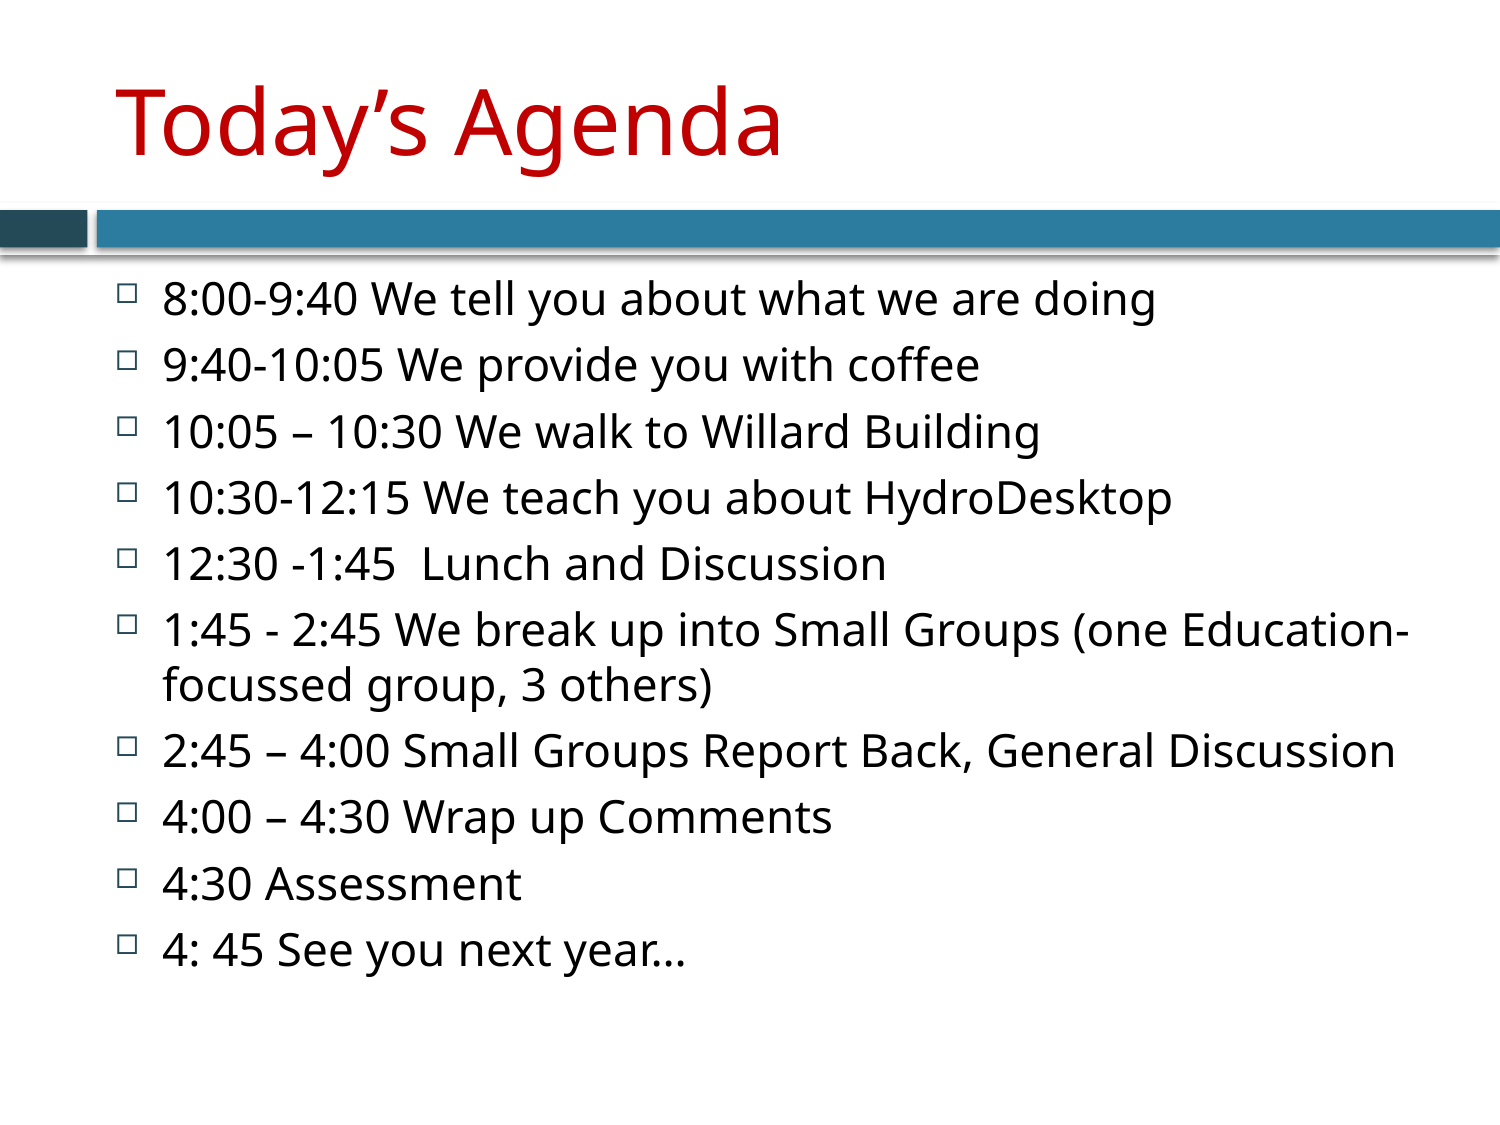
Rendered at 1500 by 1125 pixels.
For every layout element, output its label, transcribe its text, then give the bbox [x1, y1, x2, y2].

title Today’s Agenda [100, 37, 1438, 200]
list 8:00-9:40 We tell you about what we are doing 9:40-10:05 We provide you with coffee 10:05 – 10:30 We walk to Willard Building 10:30-12:15 We teach you about HydroDesktop 12:30 -1:45 Lunch and Discussion 1:45 - 2:45 We break up into Small Groups (one Education-focussed group, 3 others) 2:45 – 4:00 Small Groups Report Back, General Discussion 4:00 – 4:30 Wrap up Comments 4:30 Assessment 4: 45 See you next year… [100, 262, 1438, 1000]
